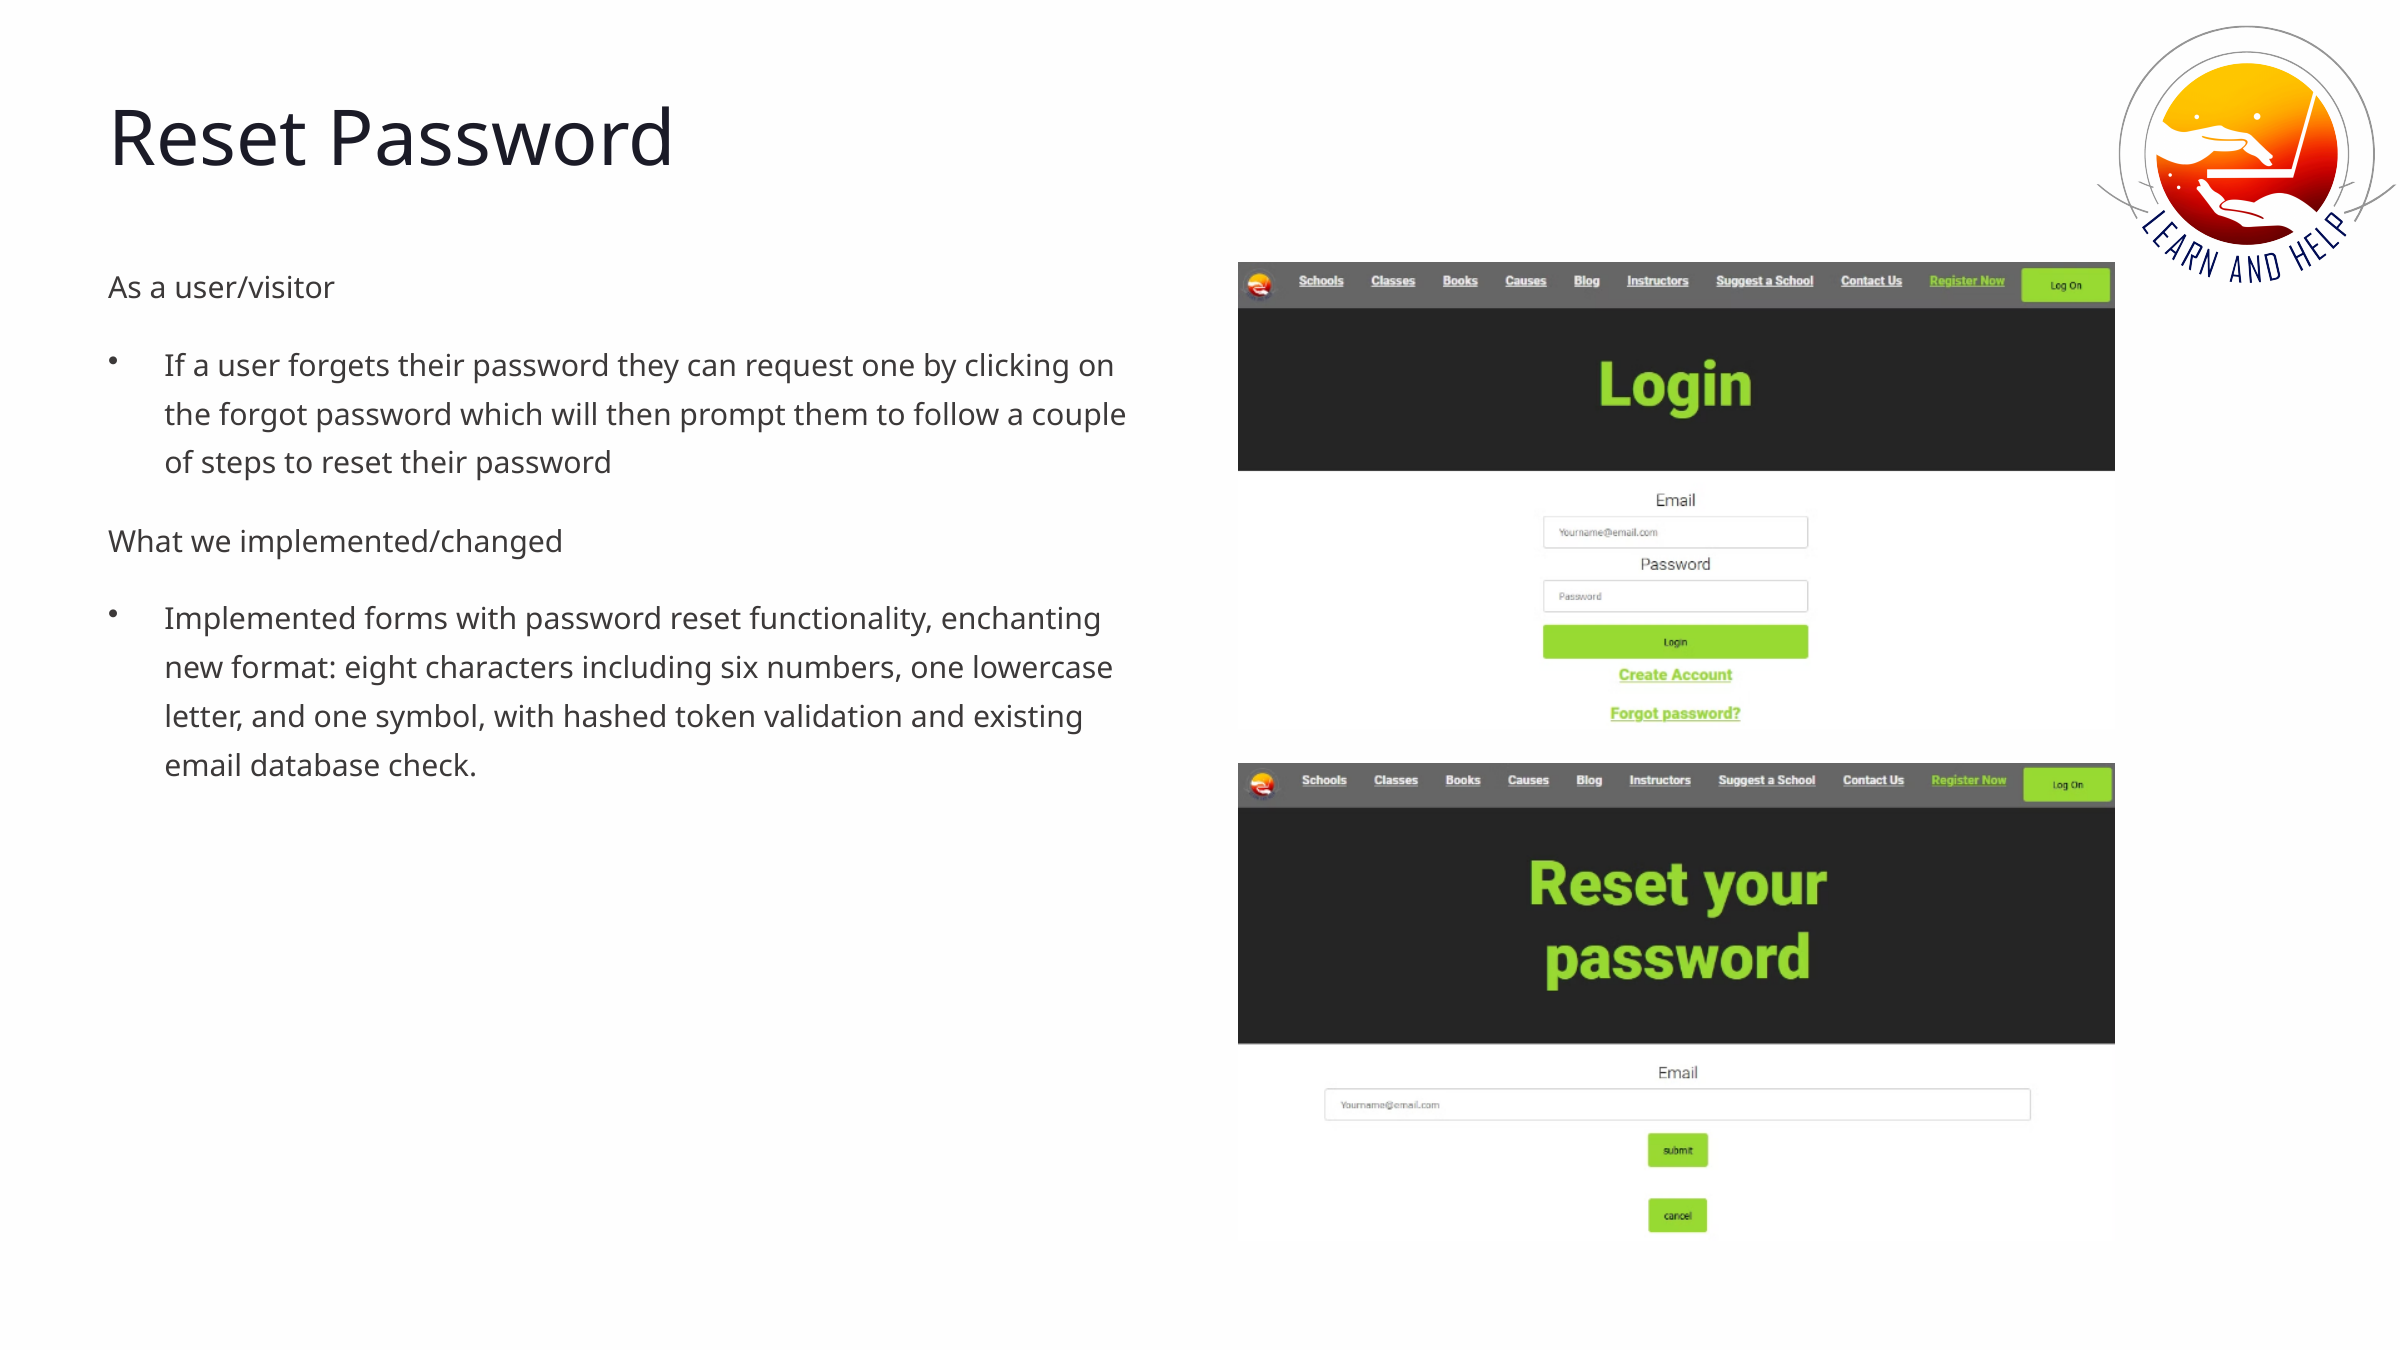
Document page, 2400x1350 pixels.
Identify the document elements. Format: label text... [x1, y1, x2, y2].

text_box As a user/visitor [108, 255, 1163, 306]
picture [1238, 0, 2400, 729]
picture [1238, 763, 2115, 1241]
text_box Implemented forms with password reset functionality, enchanting new format: eight characters including six numbers, one lowercase letter, and one symbol, with hashed token validation and existing email database check. [108, 586, 1163, 785]
text_box Reset Password [108, 84, 882, 182]
text_box If a user forgets their password they can request one by clicking on the forgot password which will then prompt them to follow a couple of steps to reset their password [108, 333, 1163, 482]
text_box What we implemented/changed [108, 509, 1163, 559]
